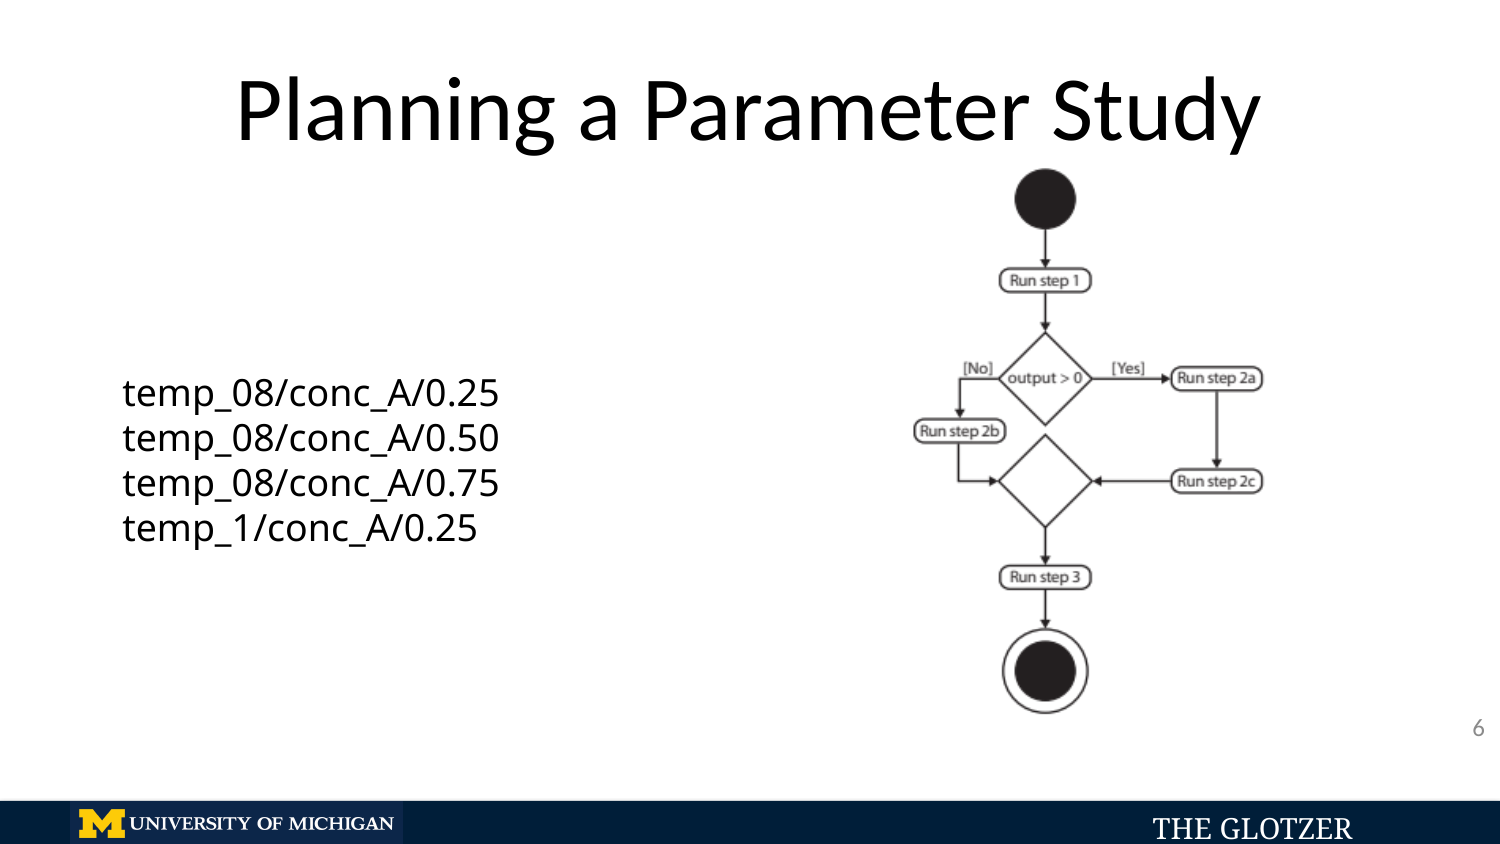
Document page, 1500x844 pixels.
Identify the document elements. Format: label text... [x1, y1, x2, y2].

slide_number 6 [1149, 704, 1500, 750]
title Planning a Parameter Study [75, 33, 1425, 175]
text_box temp_08/conc_A/0.25 temp_08/conc_A/0.50 temp_08/conc_A/0.75 temp_1/conc_A/0.25 [107, 362, 809, 557]
picture [70, 801, 403, 844]
picture [887, 155, 1314, 732]
